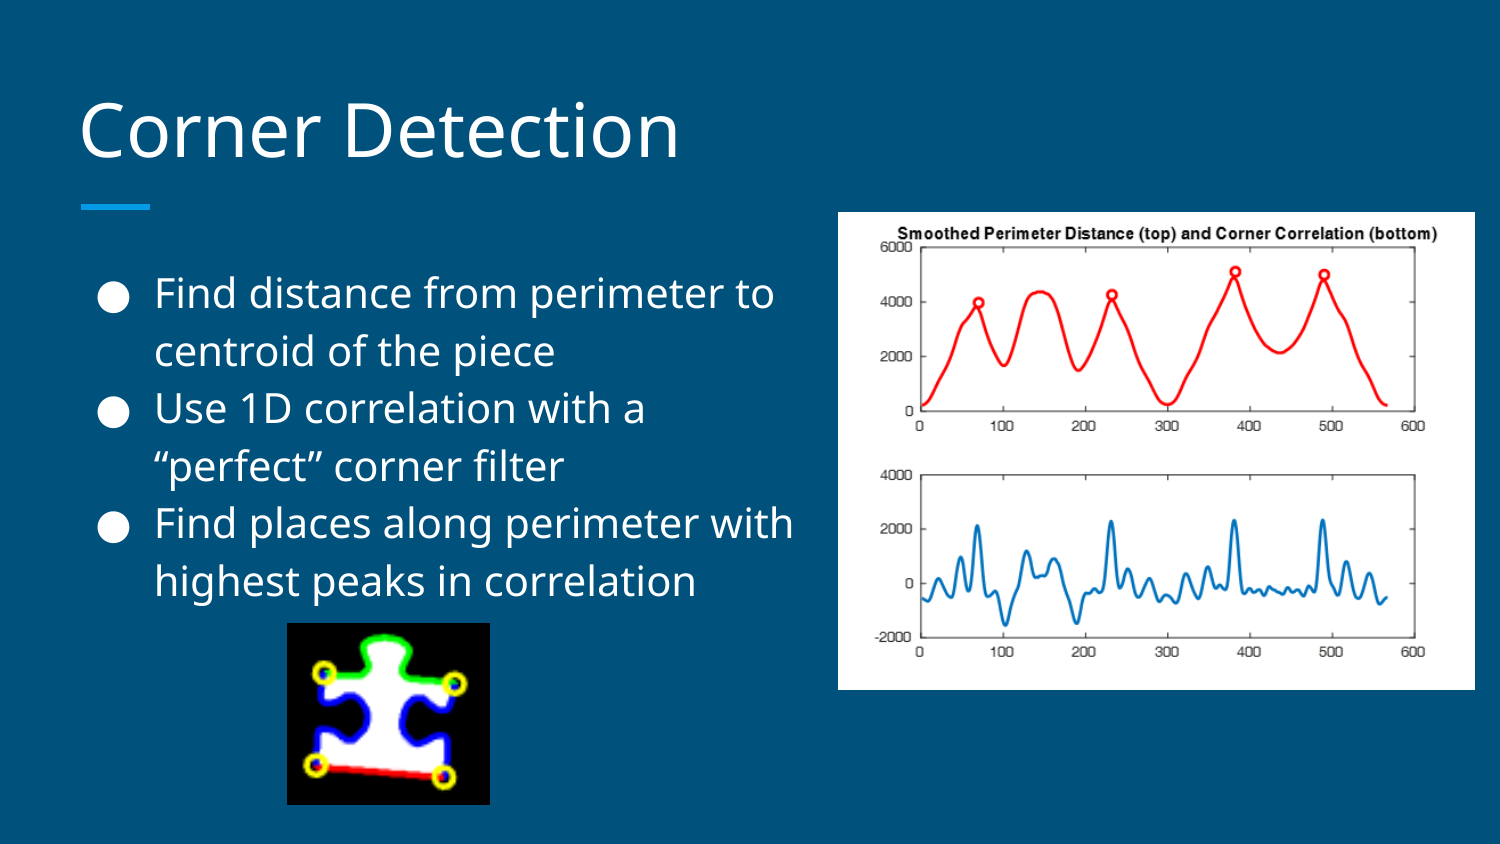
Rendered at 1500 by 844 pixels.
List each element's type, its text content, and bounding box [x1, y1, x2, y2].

picture [839, 213, 1474, 689]
list Find distance from perimeter to centroid of the piece Use 1D correlation with a “perfect” corner filter Find places along perimeter with highest peaks in correlation [63, 244, 814, 750]
title Corner Detection [63, 75, 1437, 188]
picture [288, 624, 489, 804]
